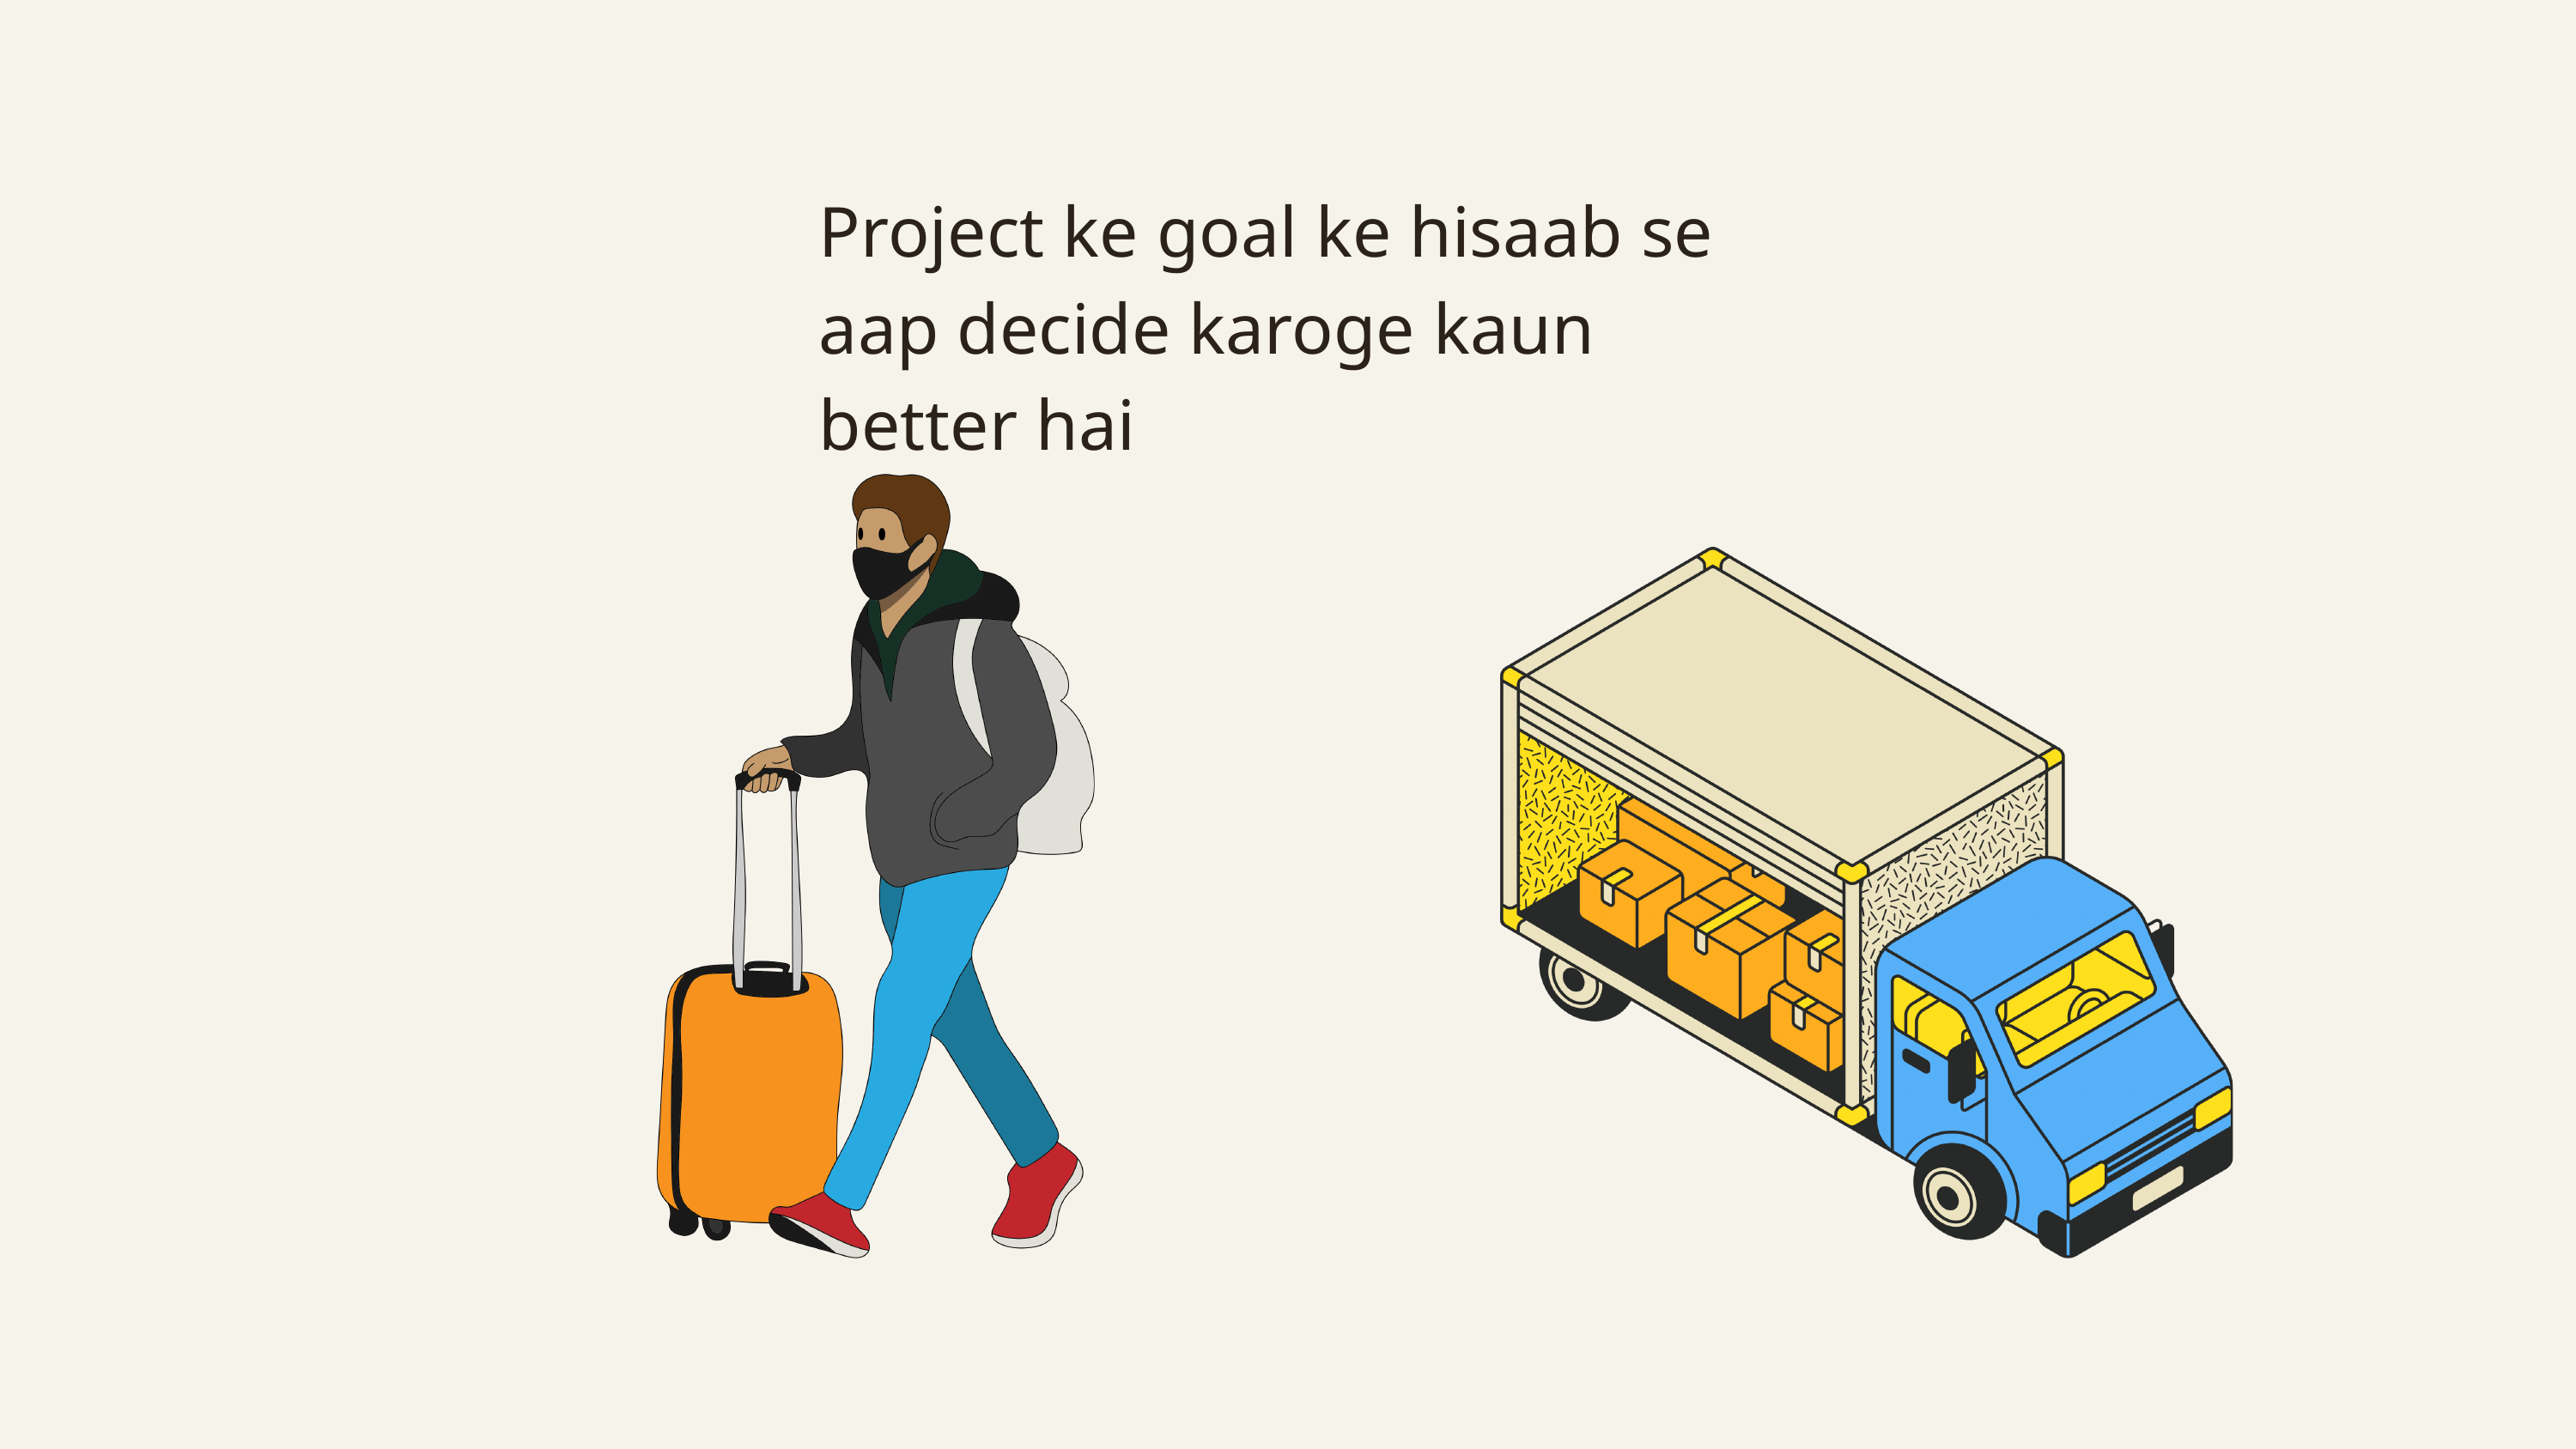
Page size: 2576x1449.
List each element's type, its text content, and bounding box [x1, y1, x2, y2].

text_box Project ke goal ke hisaab se aap decide karoge kaun better hai [819, 174, 1757, 464]
text_box [1500, 546, 2233, 1258]
text_box [656, 474, 1095, 1258]
